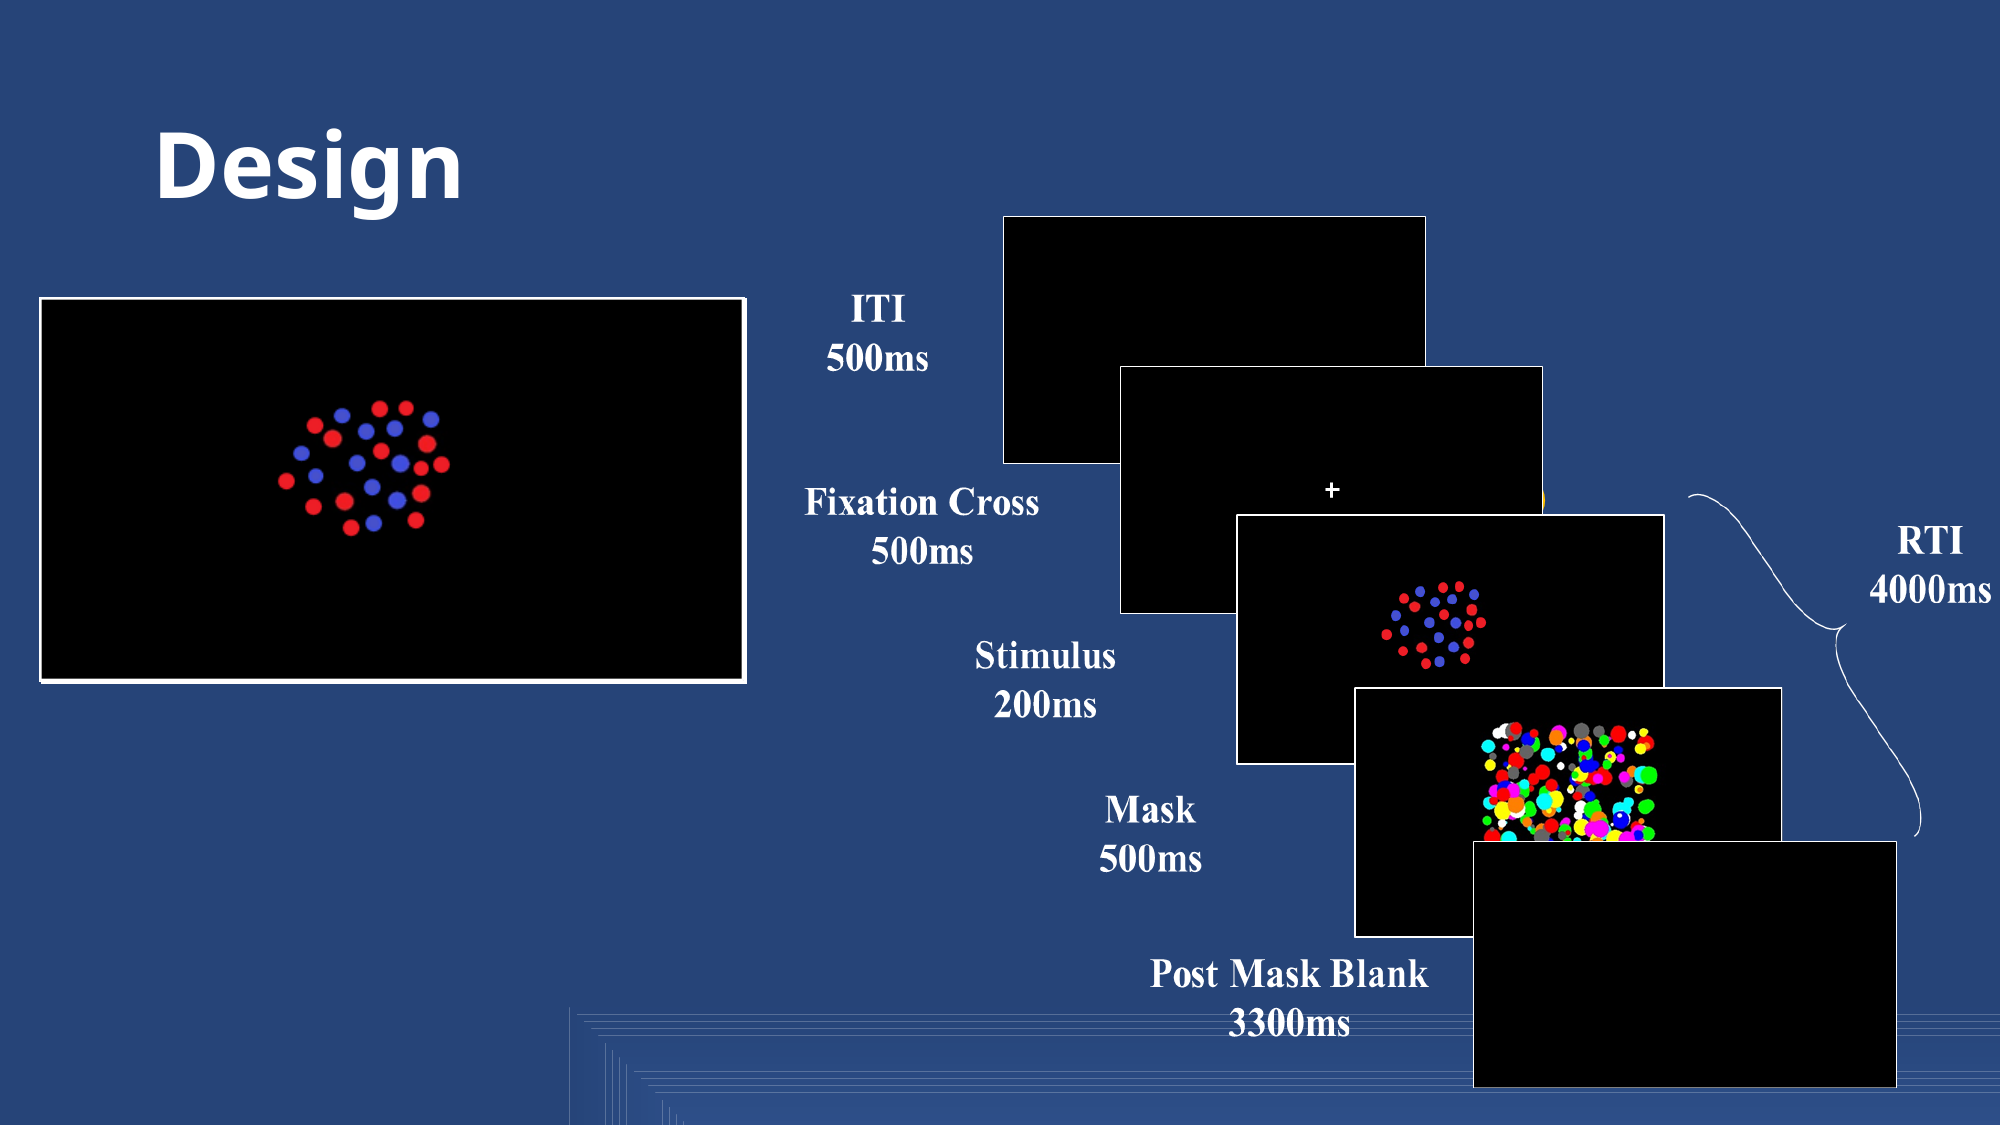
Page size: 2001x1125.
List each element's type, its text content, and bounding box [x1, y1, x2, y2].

picture [39, 297, 747, 684]
picture [780, 215, 2000, 1088]
title Design [137, 59, 1863, 278]
